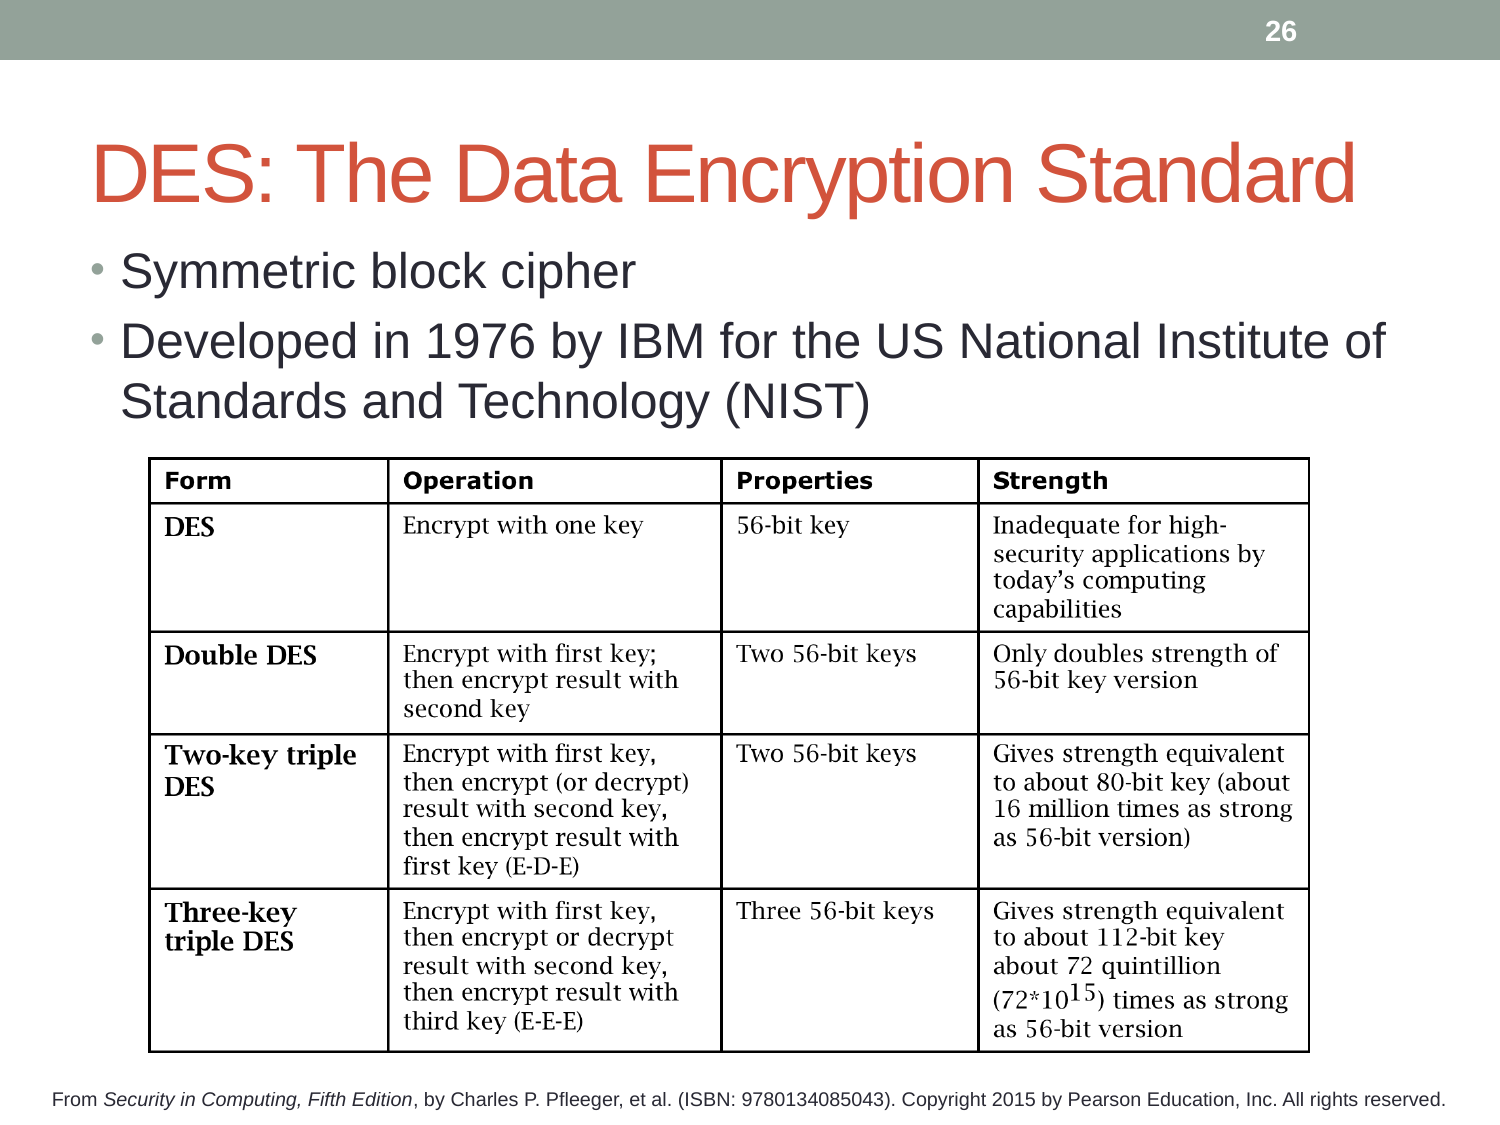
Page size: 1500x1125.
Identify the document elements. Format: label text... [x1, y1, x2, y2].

list Symmetric block cipher Developed in 1976 by IBM for the US National Institute of Standards and Technology (NIST) [75, 231, 1425, 1032]
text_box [147, 456, 1310, 1092]
slide_number 26 [1250, 3, 1425, 57]
title DES: The Data Encryption Standard [75, 87, 1425, 231]
footer From Security in Computing, Fifth Edition, by Charles P. Pfleeger, et al. (ISBN: 9780134085043). Copyright 2015 by Pearson Education, Inc. All rights reserved. [0, 1071, 1500, 1125]
